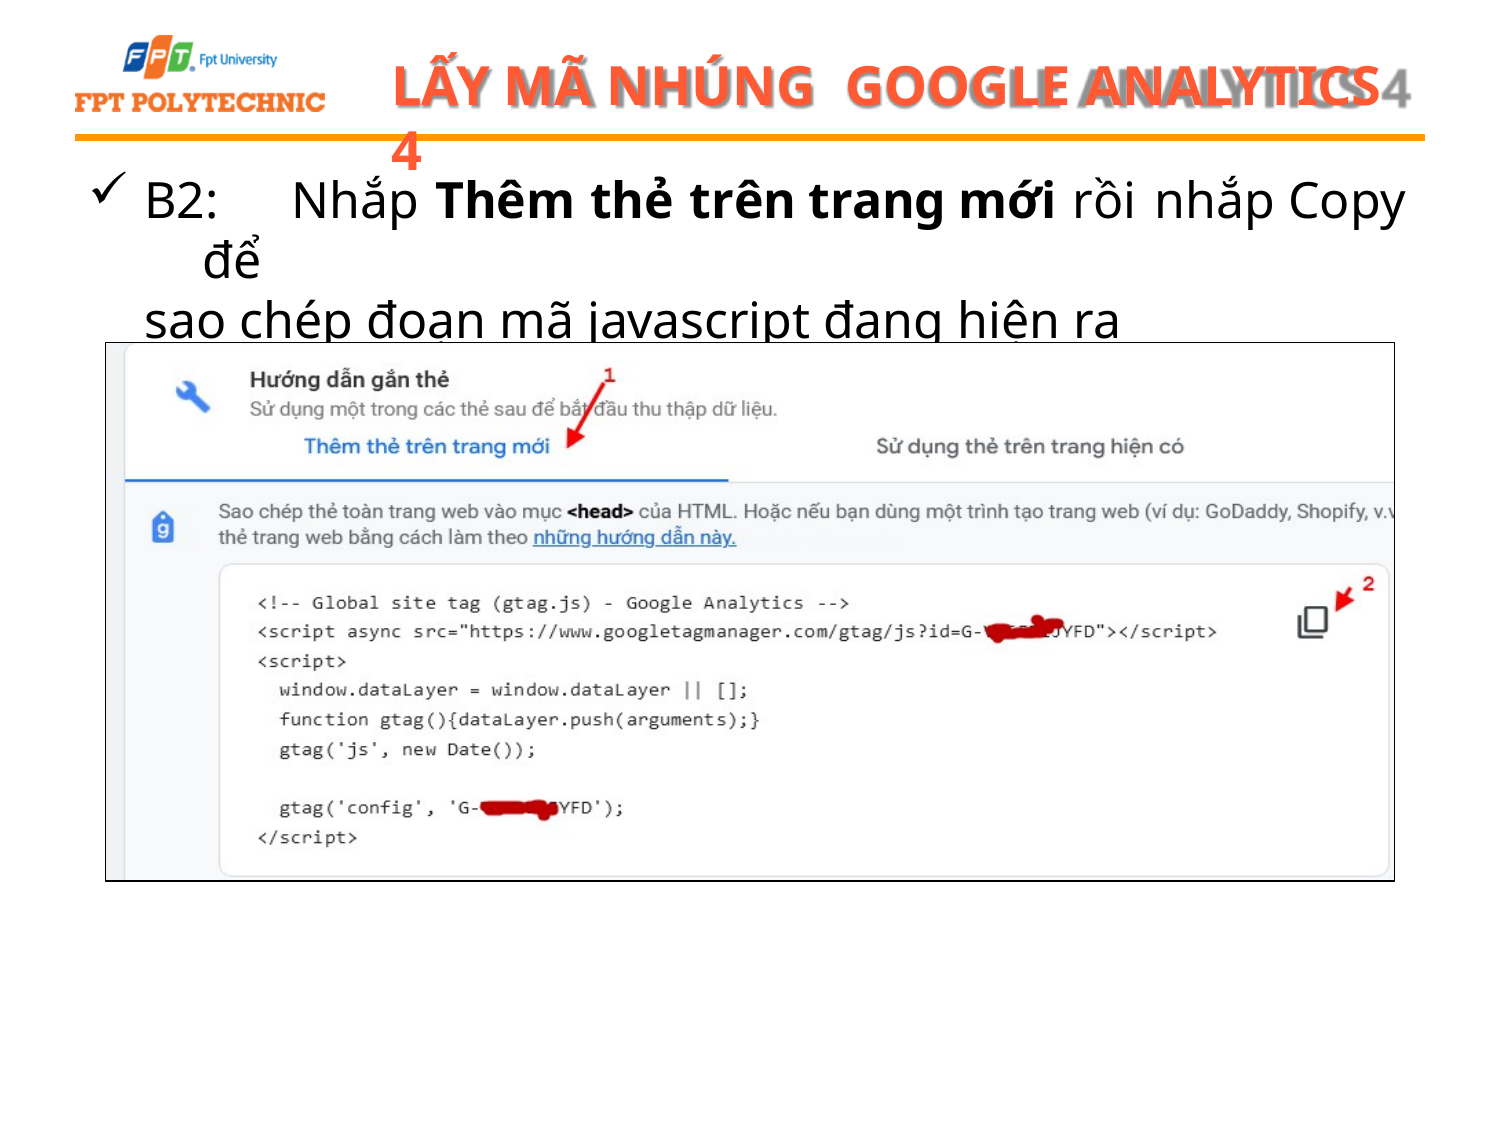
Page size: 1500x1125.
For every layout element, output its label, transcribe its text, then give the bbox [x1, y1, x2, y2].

picture [357, 34, 1448, 156]
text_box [104, 341, 1396, 882]
text_box B2: Nhắp Thêm thẻ trên trang mới rồi nhắp Copy để sao chép đoạn mã javascript đang hiện ra [86, 166, 1425, 349]
picture [75, 35, 325, 112]
